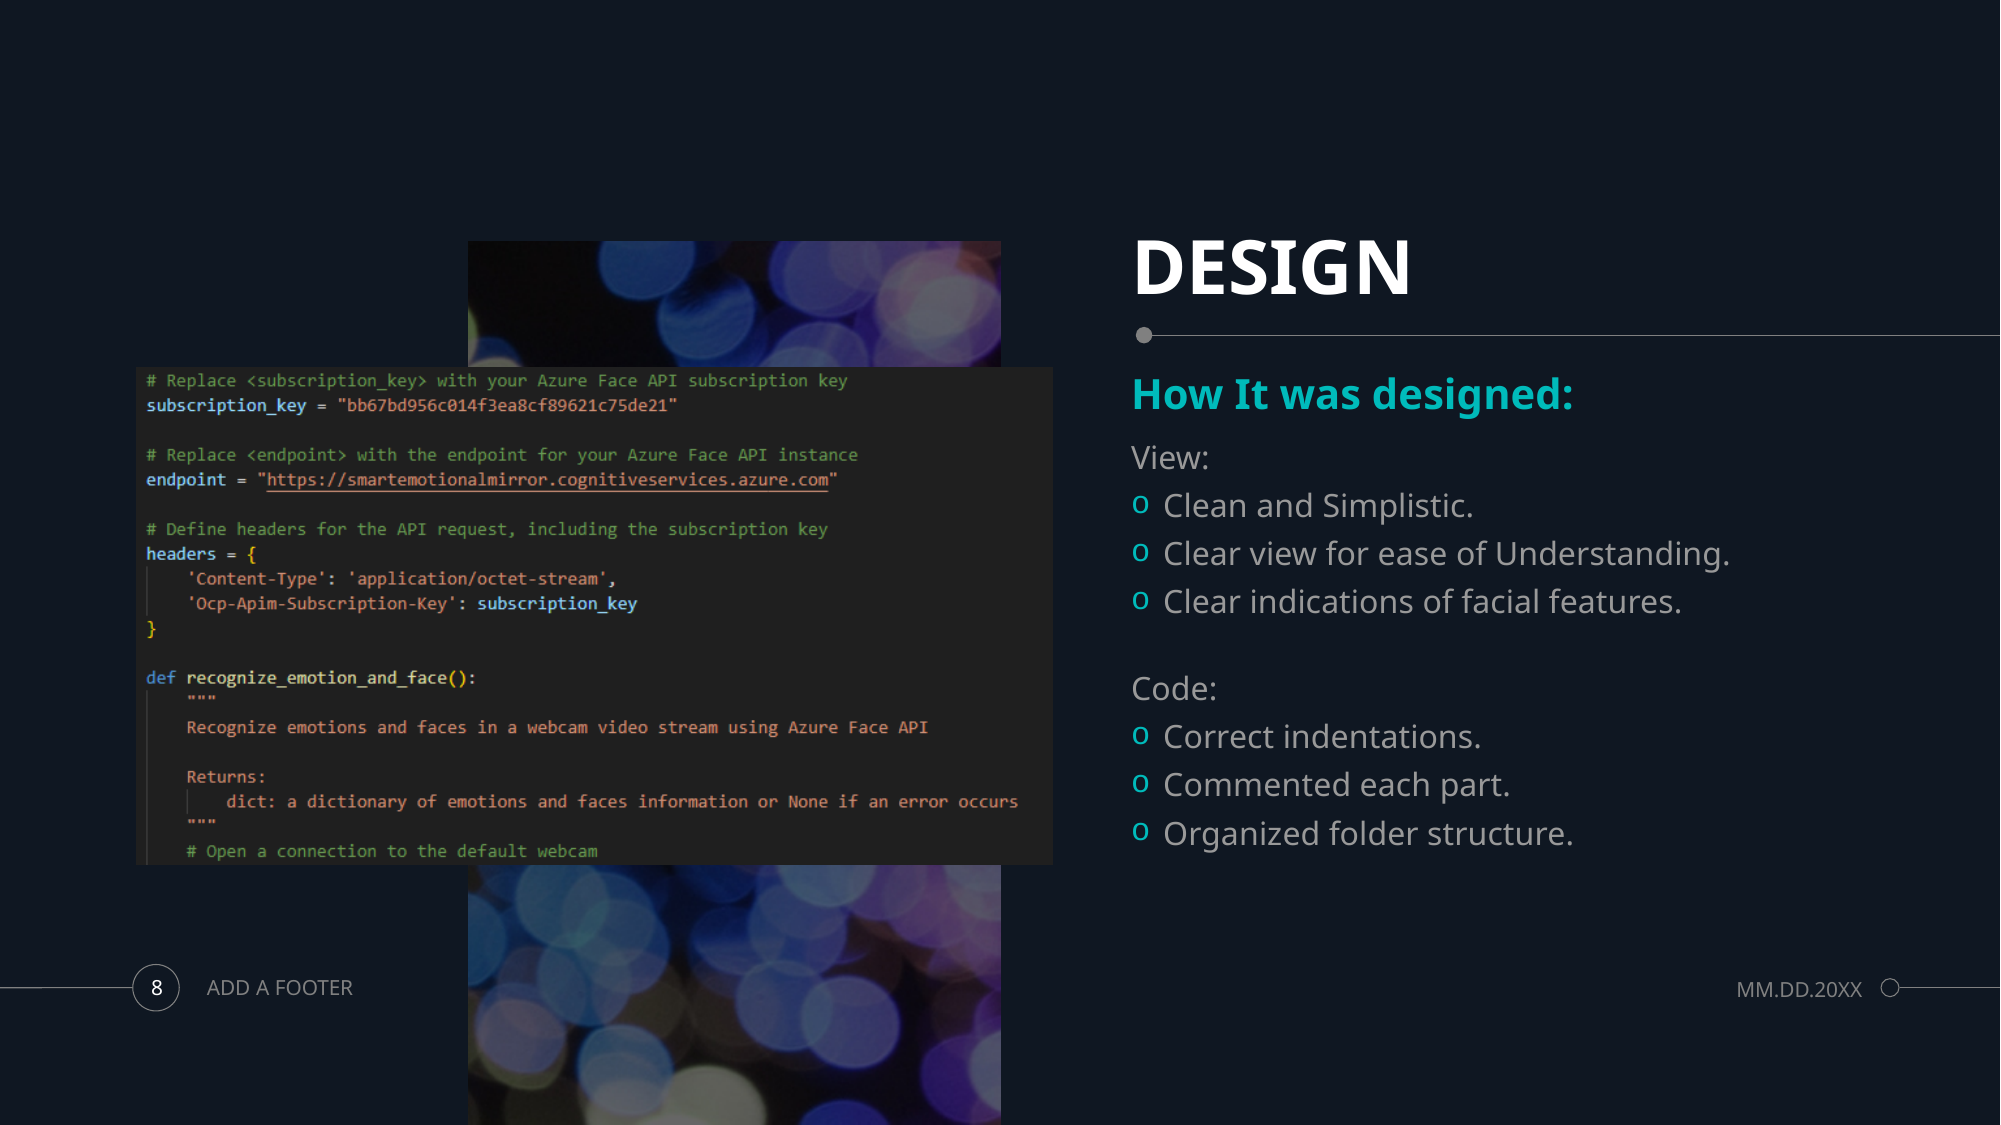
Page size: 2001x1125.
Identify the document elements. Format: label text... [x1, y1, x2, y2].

slide_number MM.DD.20XX [1643, 964, 1863, 1014]
list How It was designed: [1131, 368, 1865, 437]
picture [136, 241, 1053, 1125]
title DESIGN [1131, 178, 1869, 311]
footer ADD A FOOTER [191, 964, 468, 1014]
slide_number 8 [127, 964, 186, 1014]
list View: Clean and Simplistic. Clear view for ease of Understanding. Clear indications of facial features. Code: Correct indentations. Commented each part. Organized folder structure. [1131, 437, 1947, 856]
